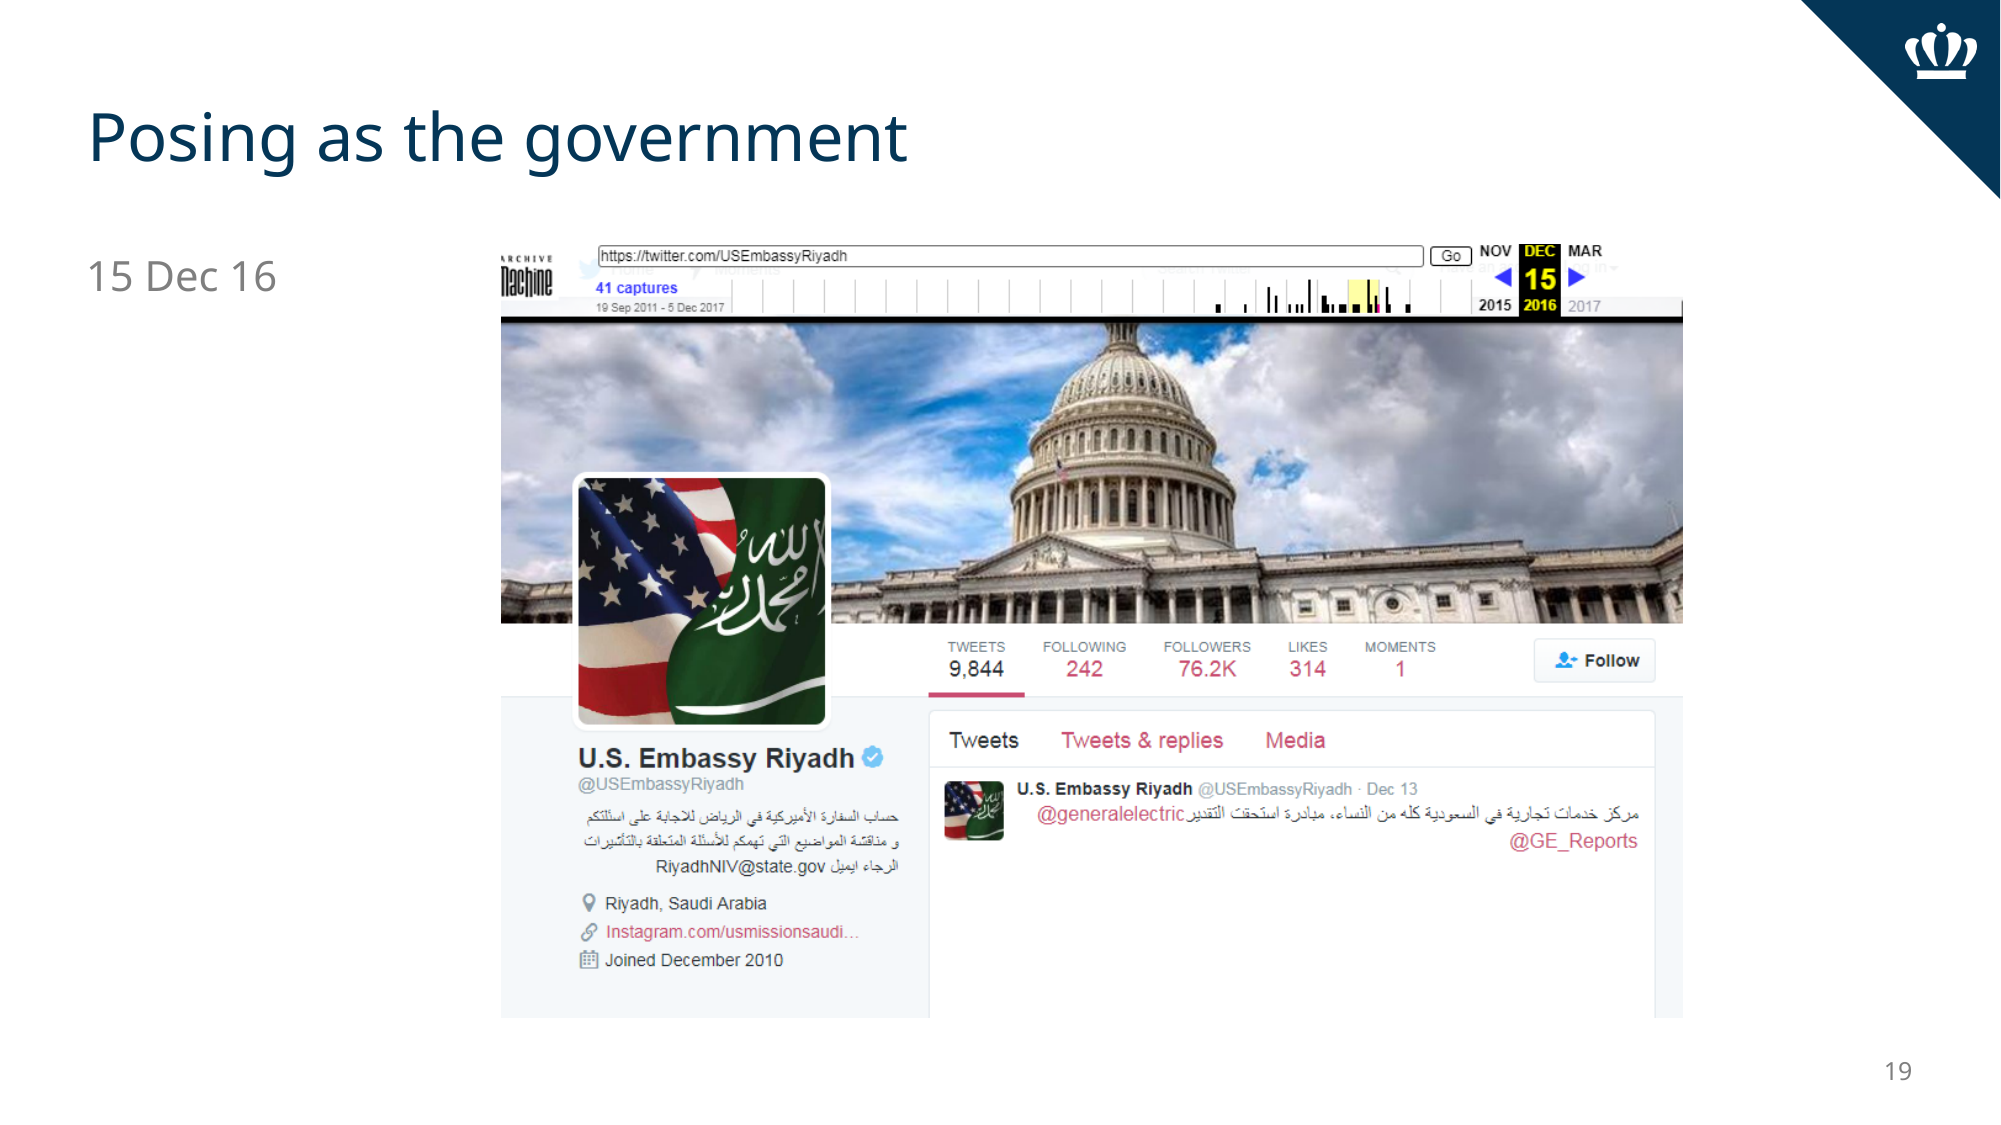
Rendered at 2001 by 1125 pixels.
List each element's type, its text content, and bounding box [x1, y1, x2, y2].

list 15 Dec 16 [71, 240, 477, 1024]
picture [501, 243, 1683, 1018]
slide_number ‹#› [1477, 1042, 1928, 1103]
title Posing as the government [72, 59, 1928, 220]
picture [1905, 23, 1977, 79]
